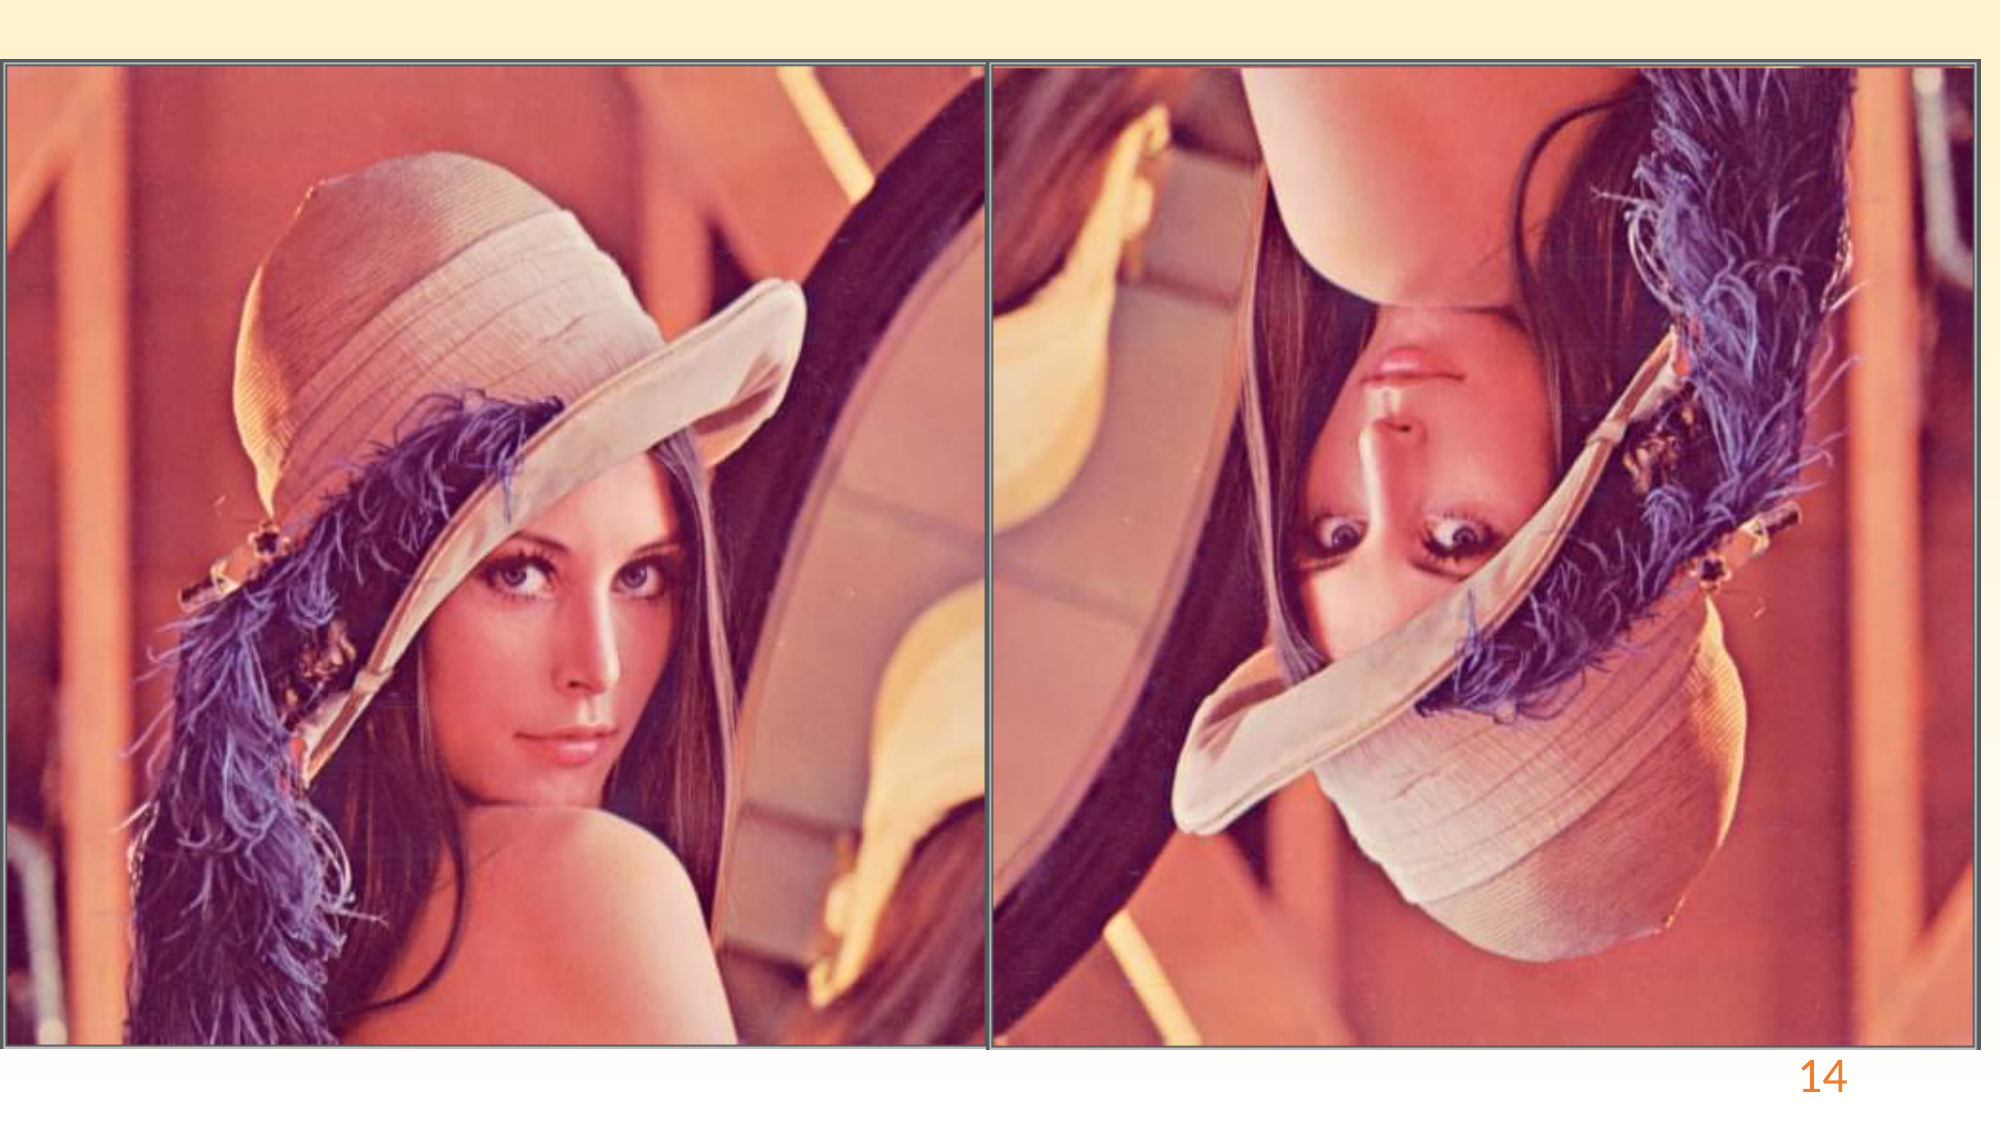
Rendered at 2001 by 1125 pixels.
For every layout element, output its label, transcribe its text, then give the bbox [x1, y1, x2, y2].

slide_number 14 [1412, 1050, 1863, 1103]
picture [0, 59, 1981, 1050]
